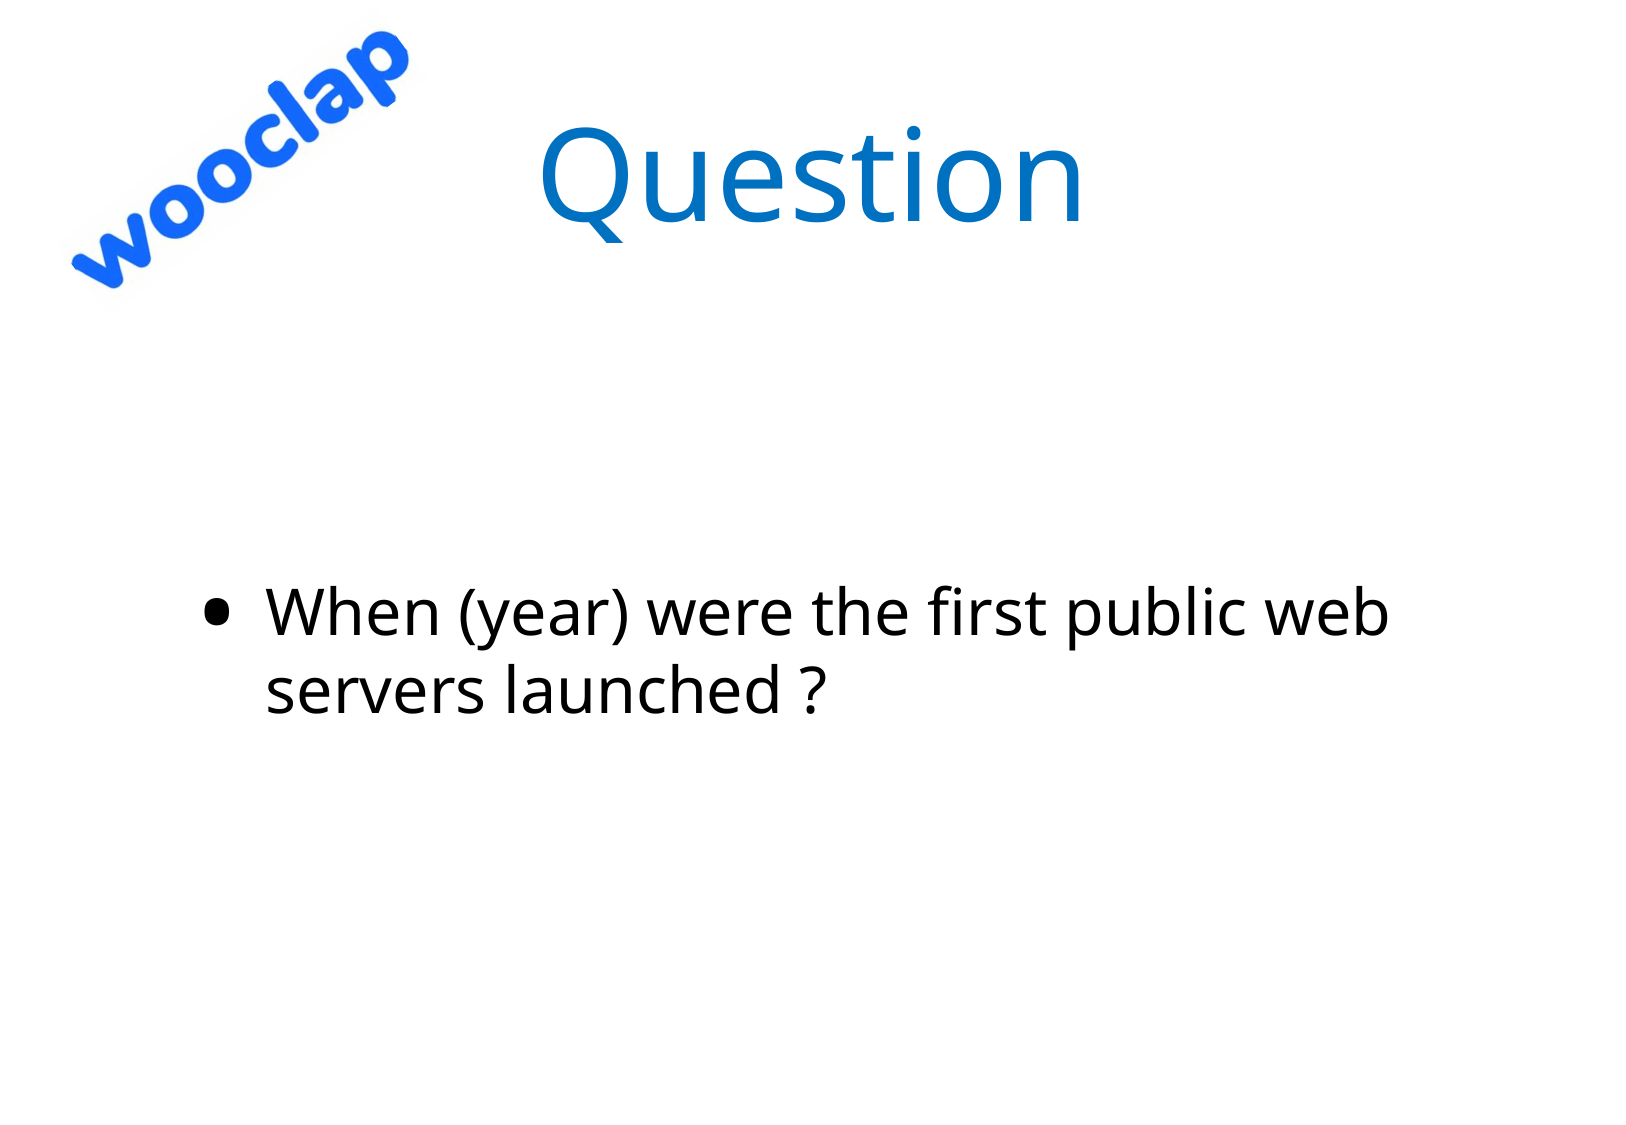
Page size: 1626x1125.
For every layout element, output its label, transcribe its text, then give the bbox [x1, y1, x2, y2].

picture [43, 8, 440, 314]
list When (year) were the first public web servers launched ? [158, 319, 1467, 979]
title Question [158, 29, 1467, 311]
